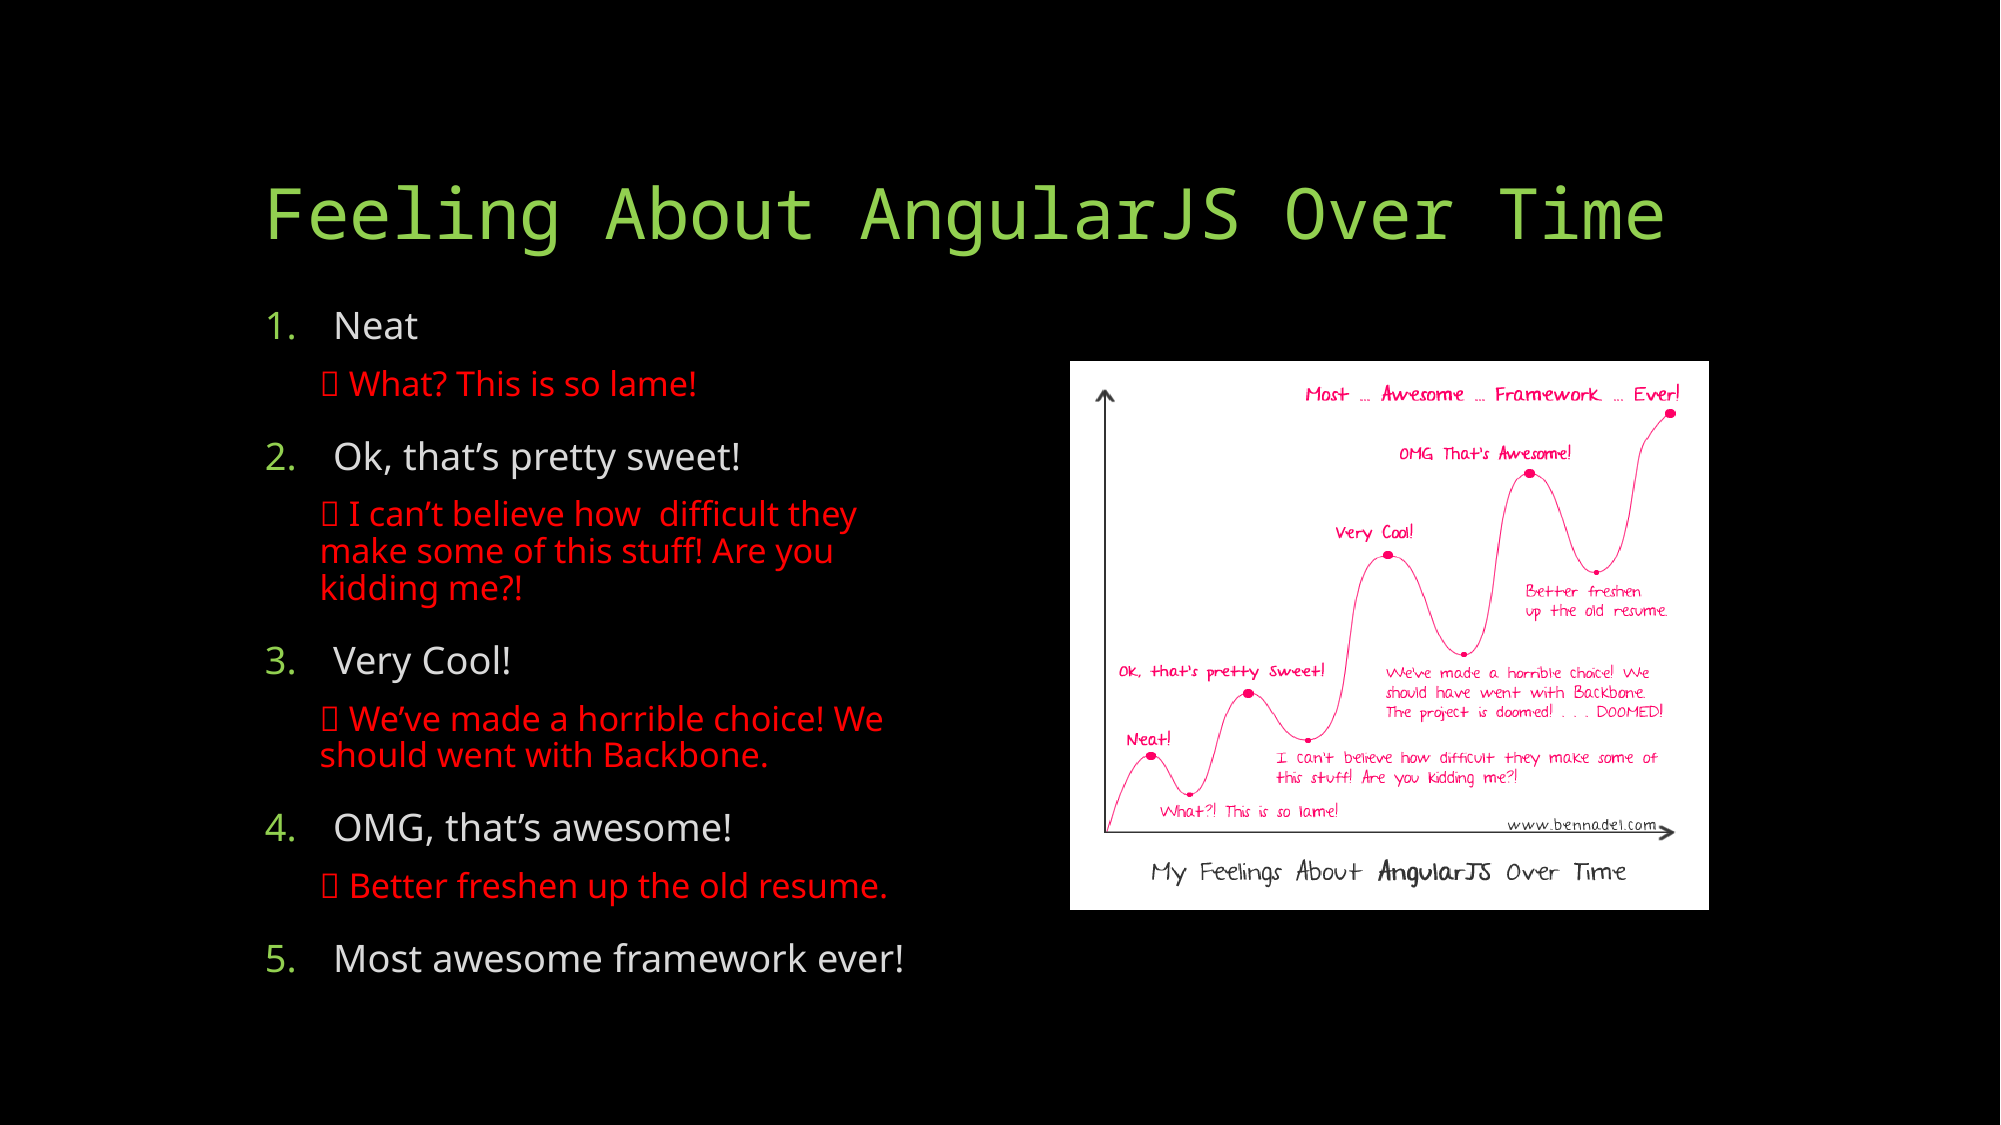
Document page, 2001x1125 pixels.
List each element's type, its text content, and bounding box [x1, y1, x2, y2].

title Feeling About AngularJS Over Time [249, 75, 1750, 263]
list Neat  What? This is so lame! Ok, that’s pretty sweet!  I can’t believe how difficult they make some of this stuff! Are you kidding me?! Very Cool!  We’ve made a horrible choice! We should went with Backbone. OMG, that’s awesome!  Better freshen up the old resume. Most awesome framework ever! [249, 299, 963, 1000]
picture [1070, 361, 1709, 910]
